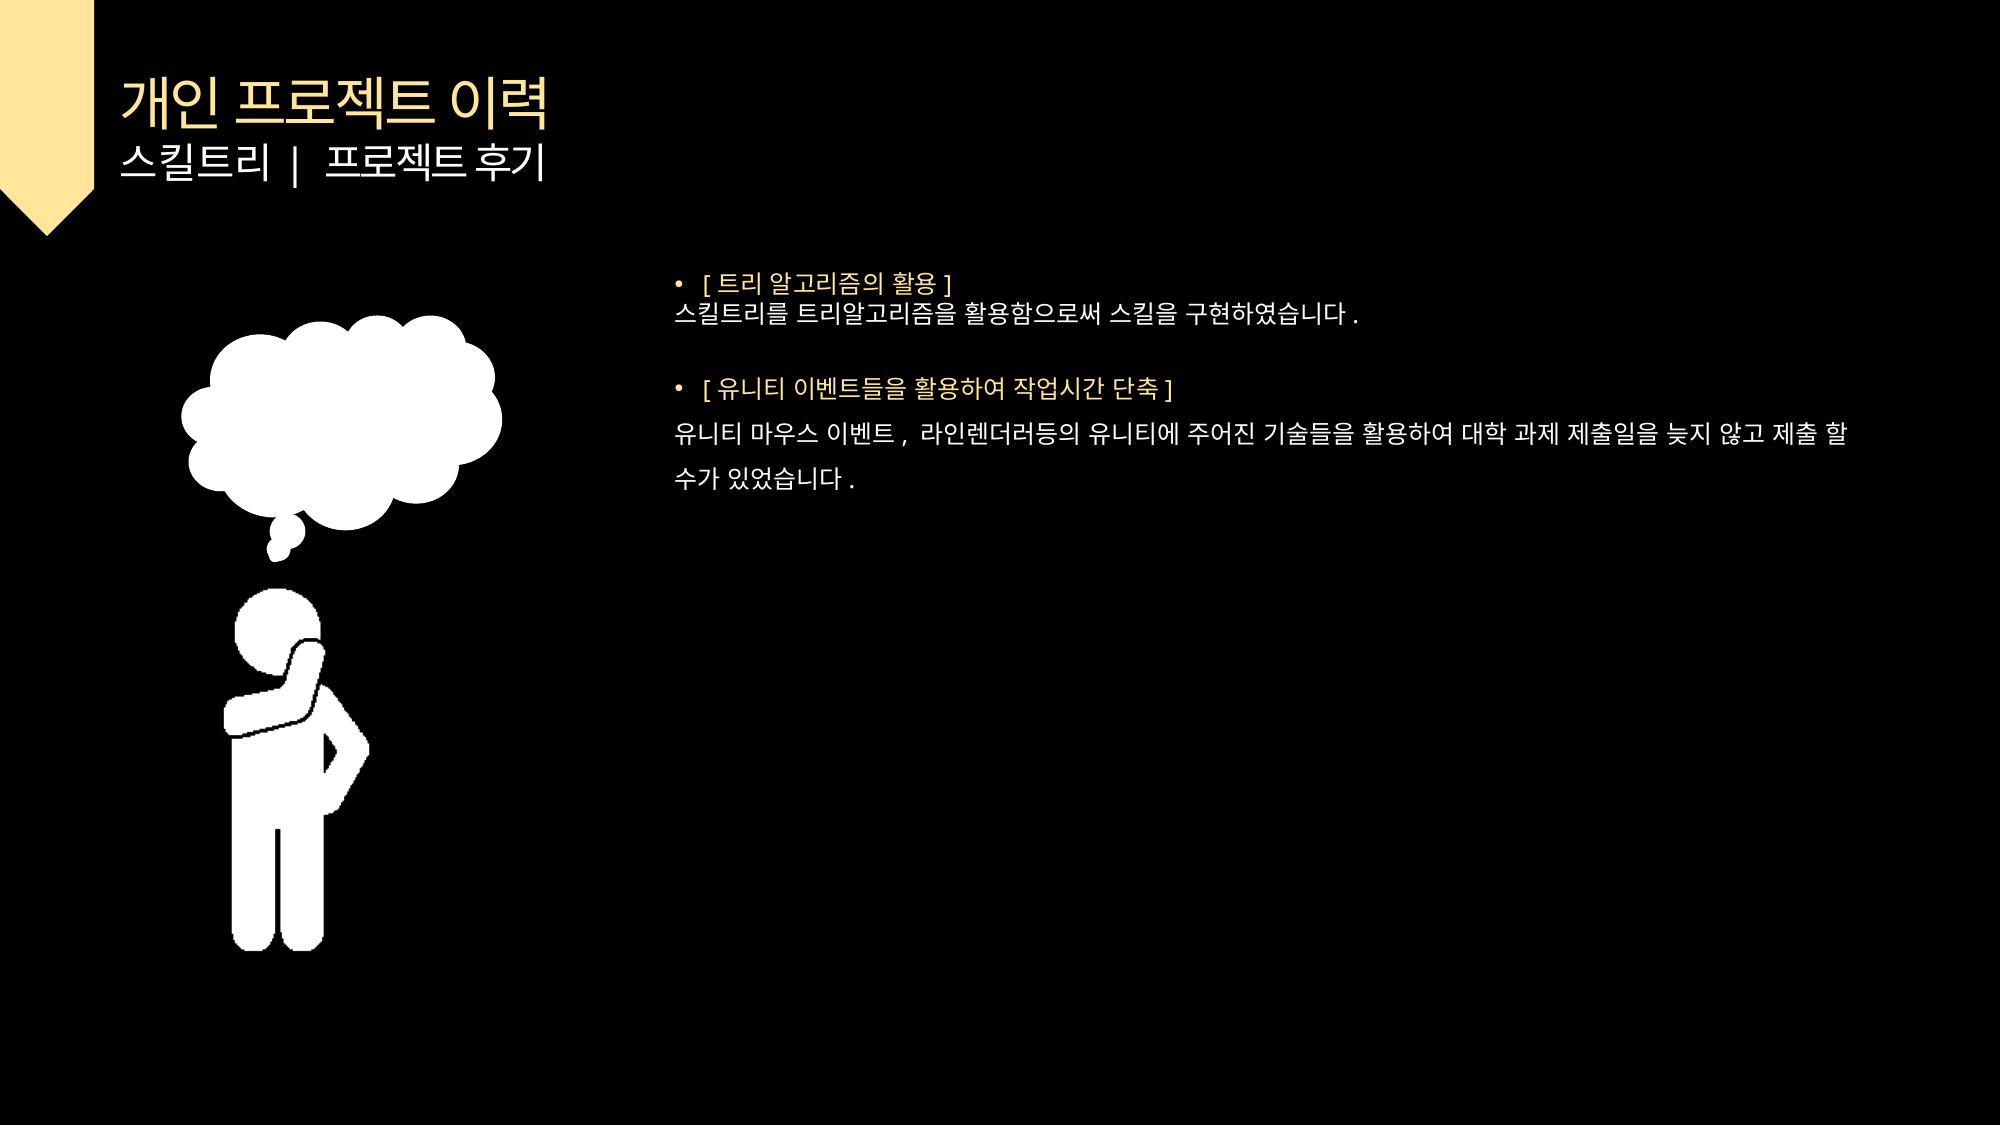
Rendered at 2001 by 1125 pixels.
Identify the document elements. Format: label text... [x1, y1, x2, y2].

text_box [0, 0, 96, 238]
text_box [트리 알고리즘의 활용] 스킬트리를 트리알고리즘을 활용함으로써 스킬을 구현하였습니다. [유니티 이벤트들을 활용하여 작업시간 단축] 유니티 마우스 이벤트, 라인렌더러등의 유니티에 주어진 기술들을 활용하여 대학 과제 제출일을 늦지 않고 제출 할 수가 있었습니다. [659, 261, 1867, 1041]
text_box 개인 프로젝트 이력 스킬트리| 프로젝트 후기 [104, 17, 673, 195]
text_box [64, 314, 503, 964]
